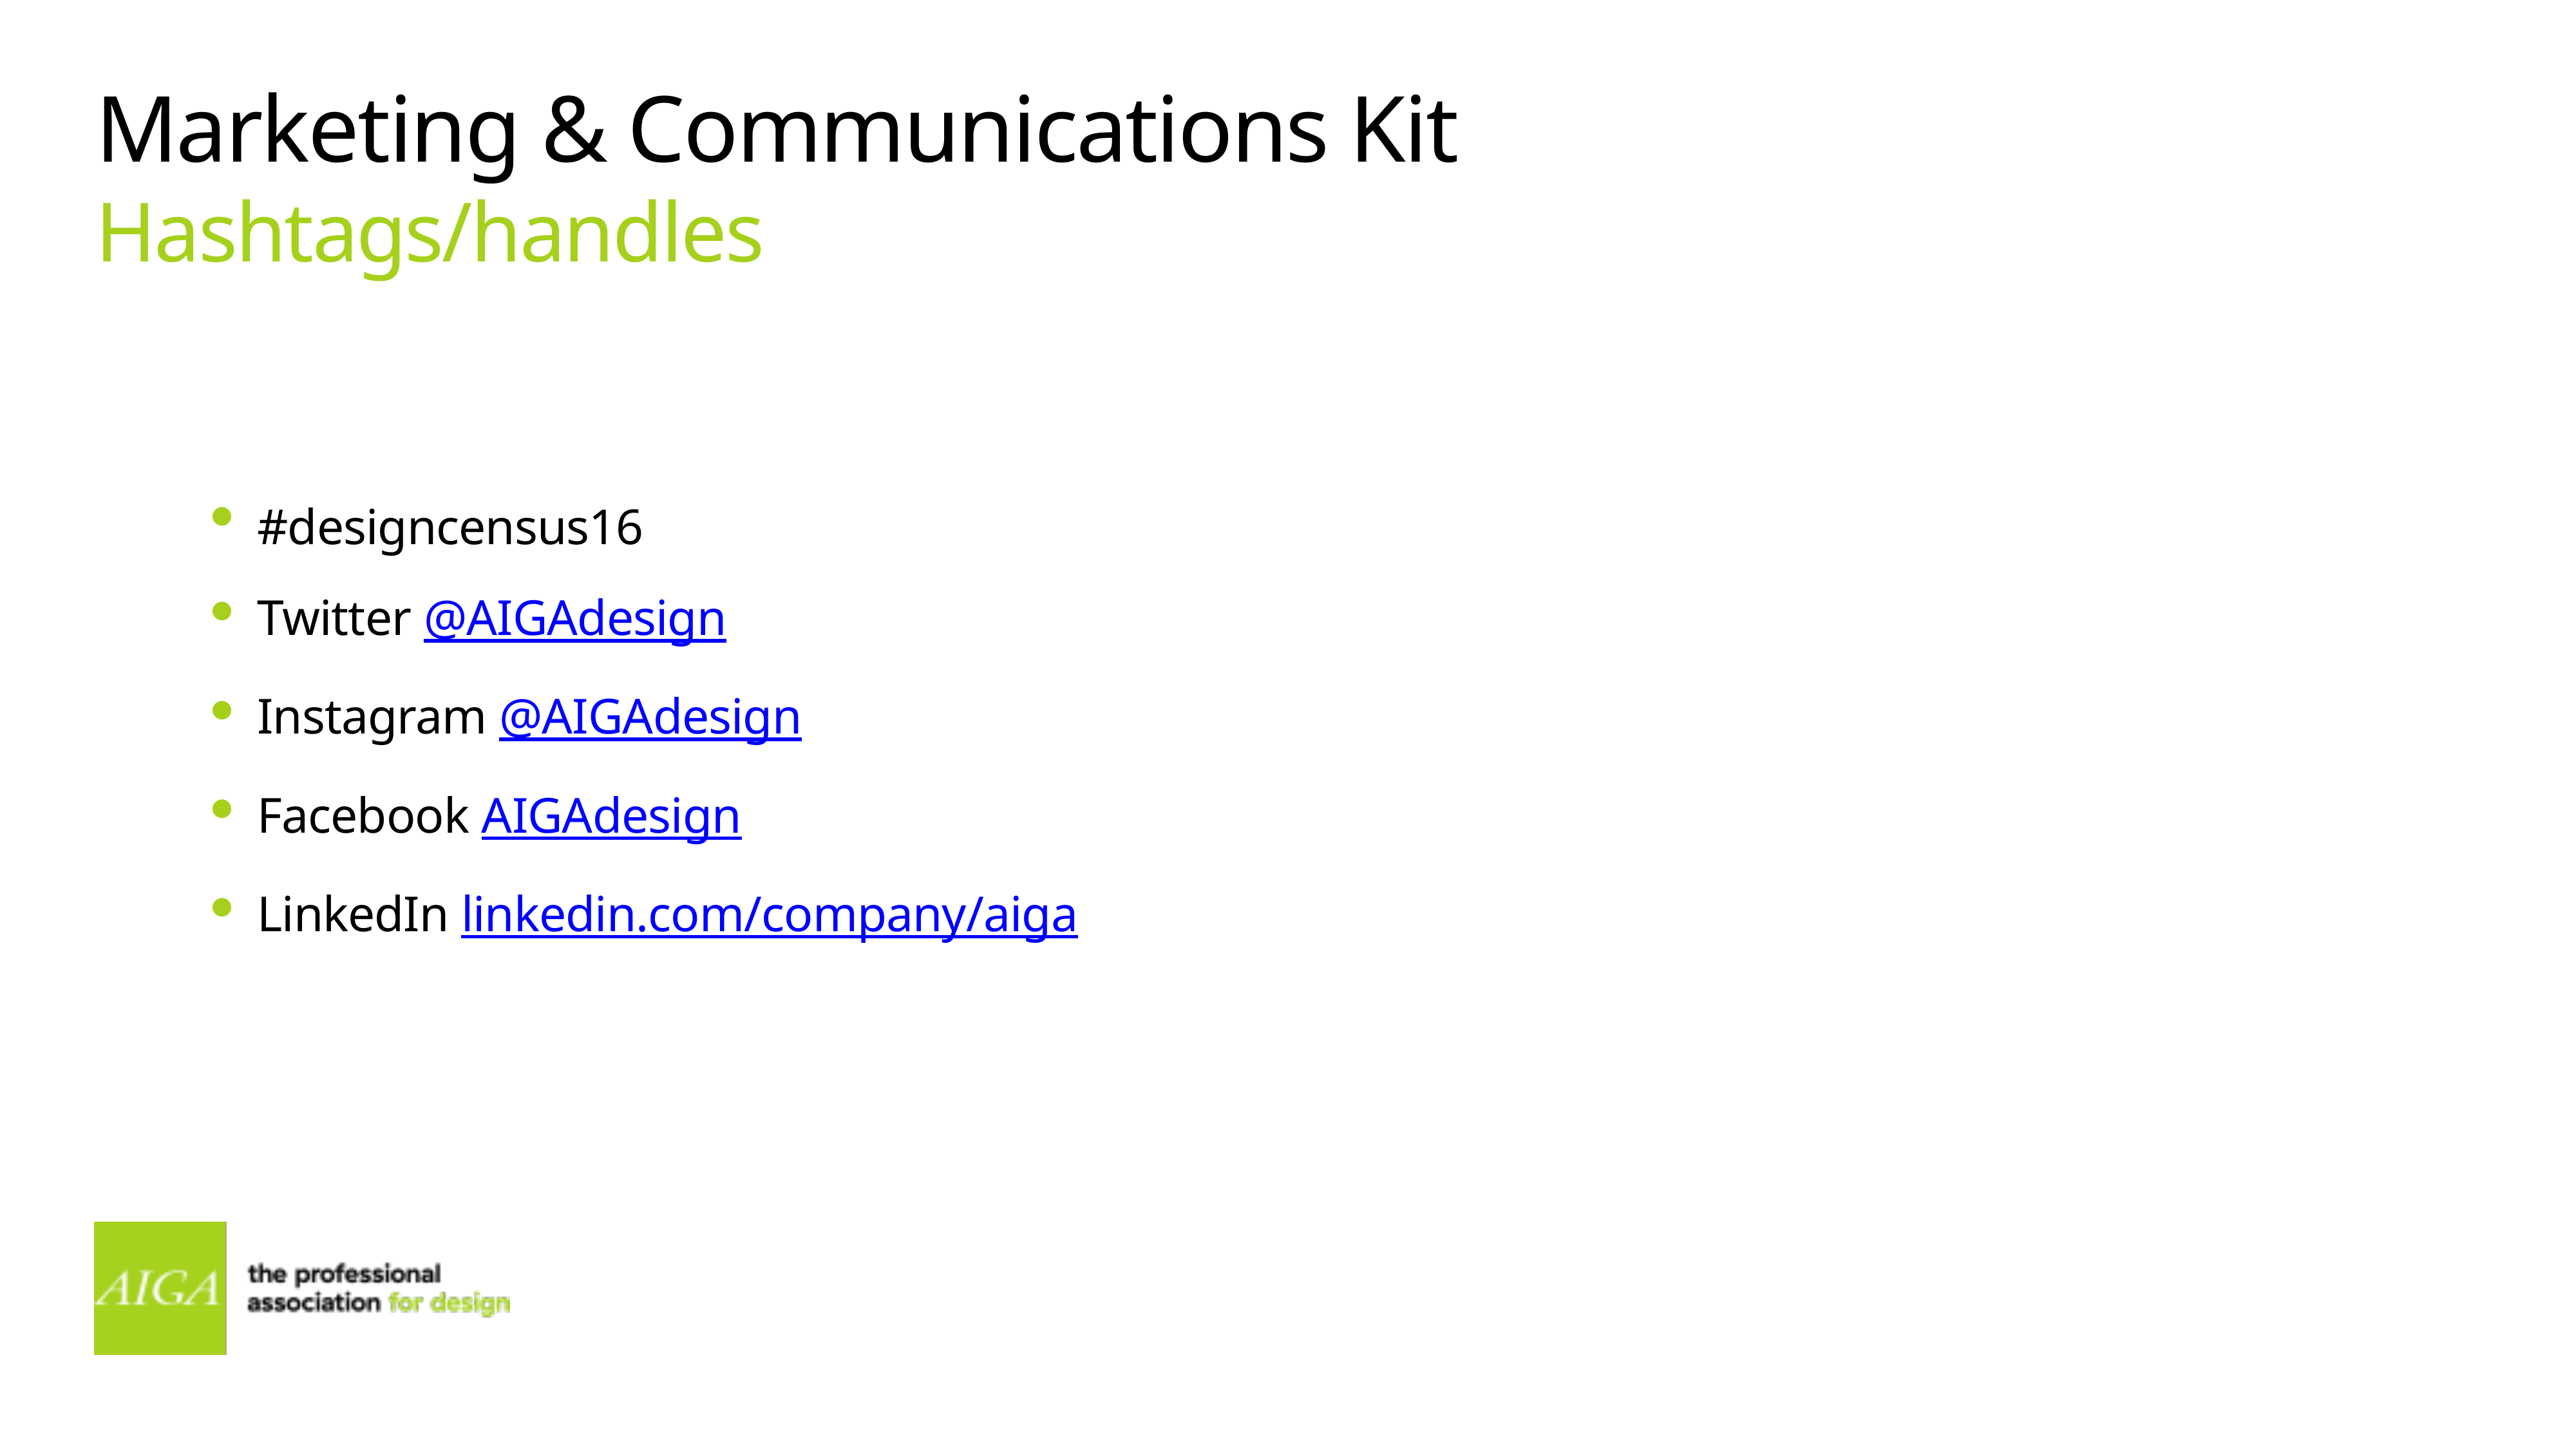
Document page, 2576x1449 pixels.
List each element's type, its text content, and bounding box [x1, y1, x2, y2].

text_box Marketing & Communications Kit Hashtags/handles [95, 70, 2454, 279]
picture [93, 1221, 511, 1355]
text_box #designcensus16 Twitter @AIGAdesign Instagram @AIGAdesign Facebook AIGAdesign LinkedIn linkedin.com/company/aiga [210, 467, 2459, 949]
